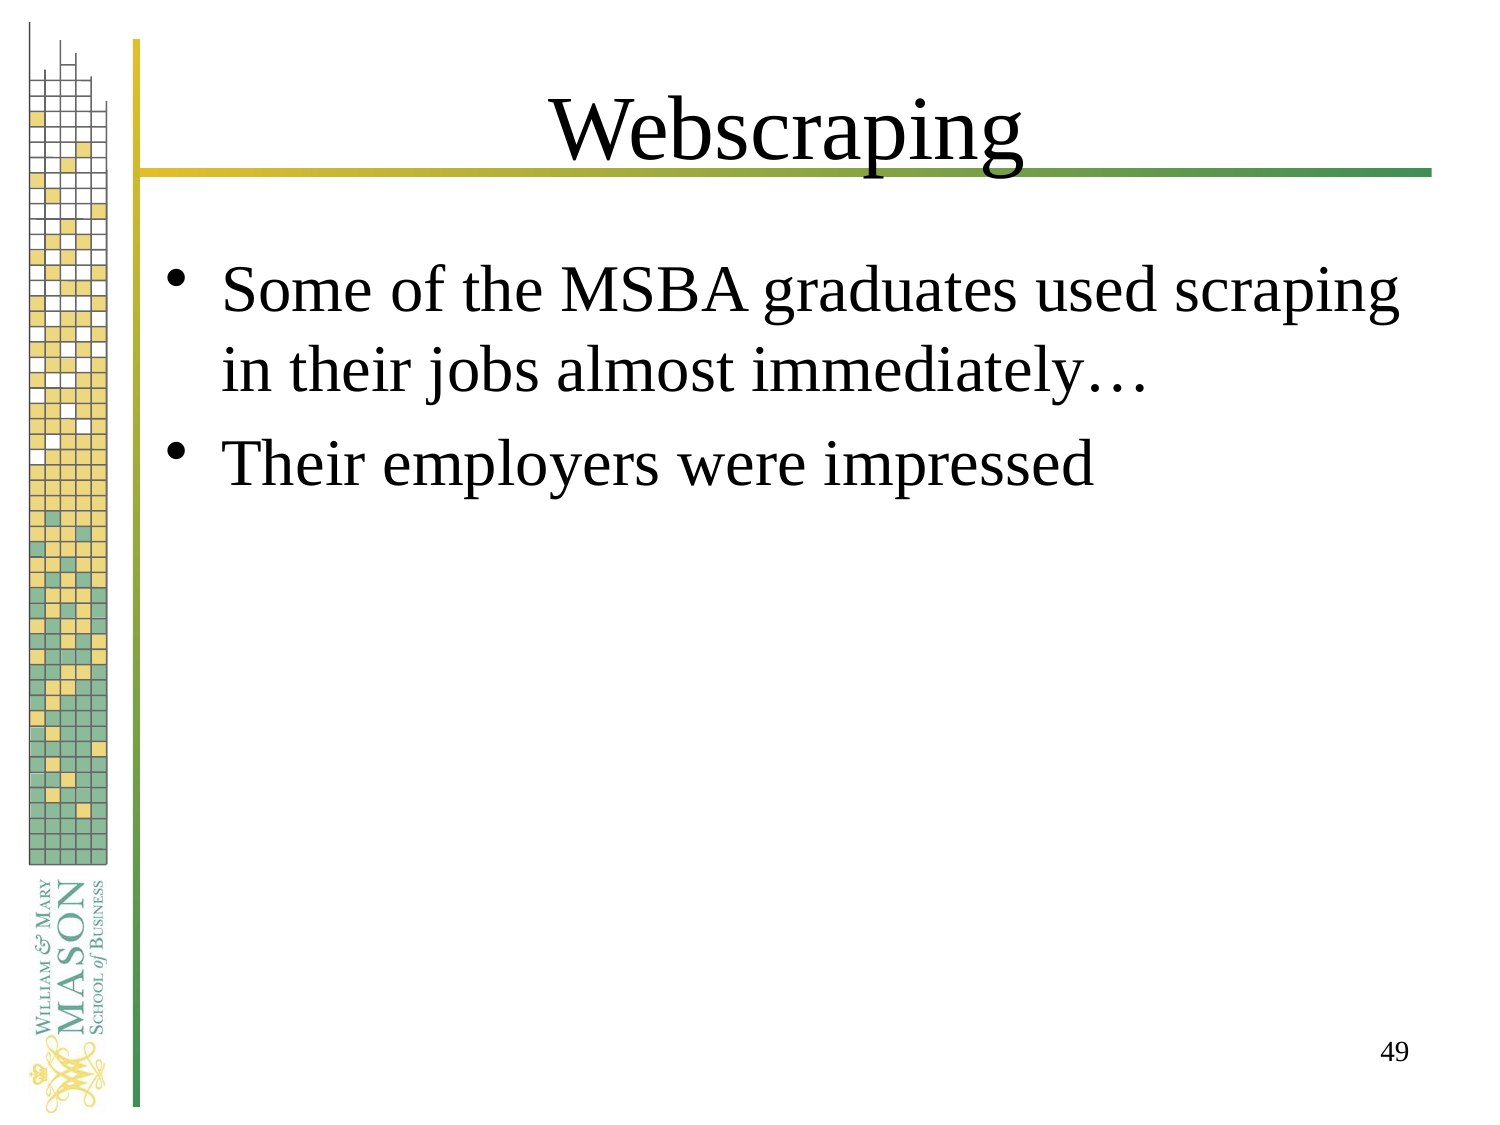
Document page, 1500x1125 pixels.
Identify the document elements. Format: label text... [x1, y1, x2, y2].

slide_number 49 [1048, 1024, 1426, 1103]
title Webscraping [150, 45, 1425, 200]
list Some of the MSBA graduates used scraping in their jobs almost immediately… Their employers were impressed [150, 237, 1425, 1005]
